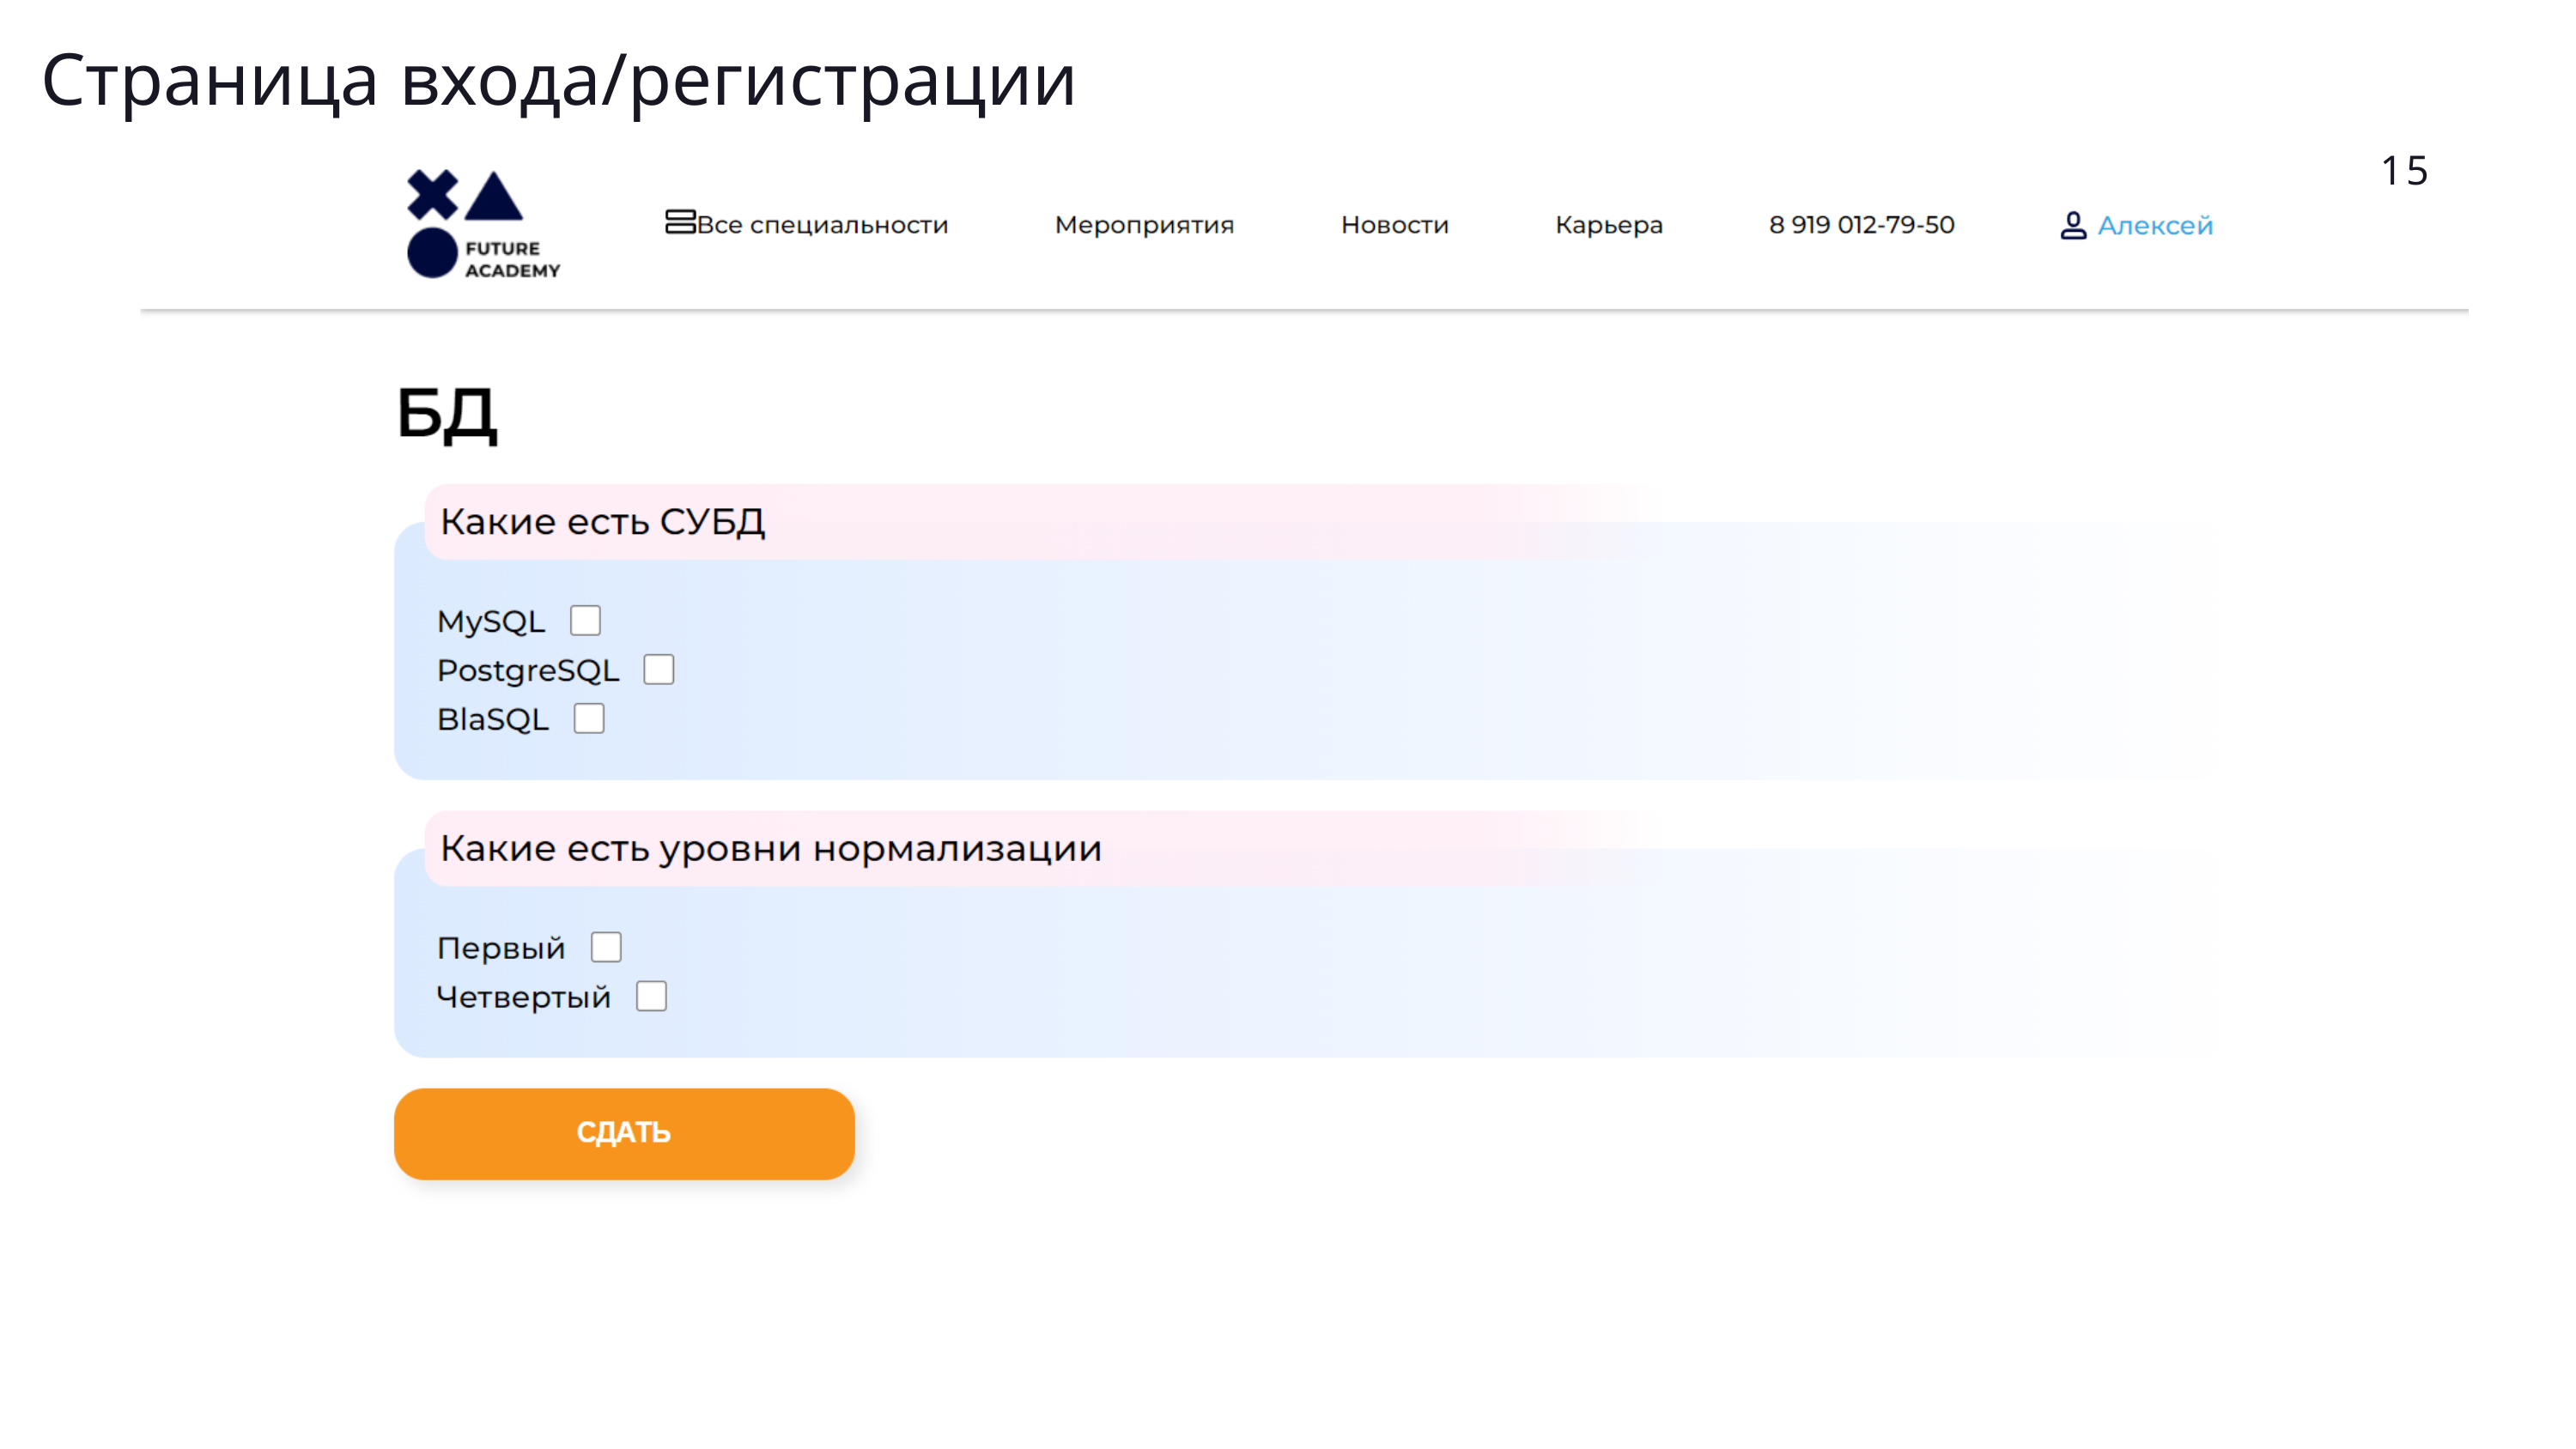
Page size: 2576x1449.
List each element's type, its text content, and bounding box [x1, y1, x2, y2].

title Страница входа/регистрации [39, 32, 1306, 276]
picture [140, 142, 2470, 1229]
